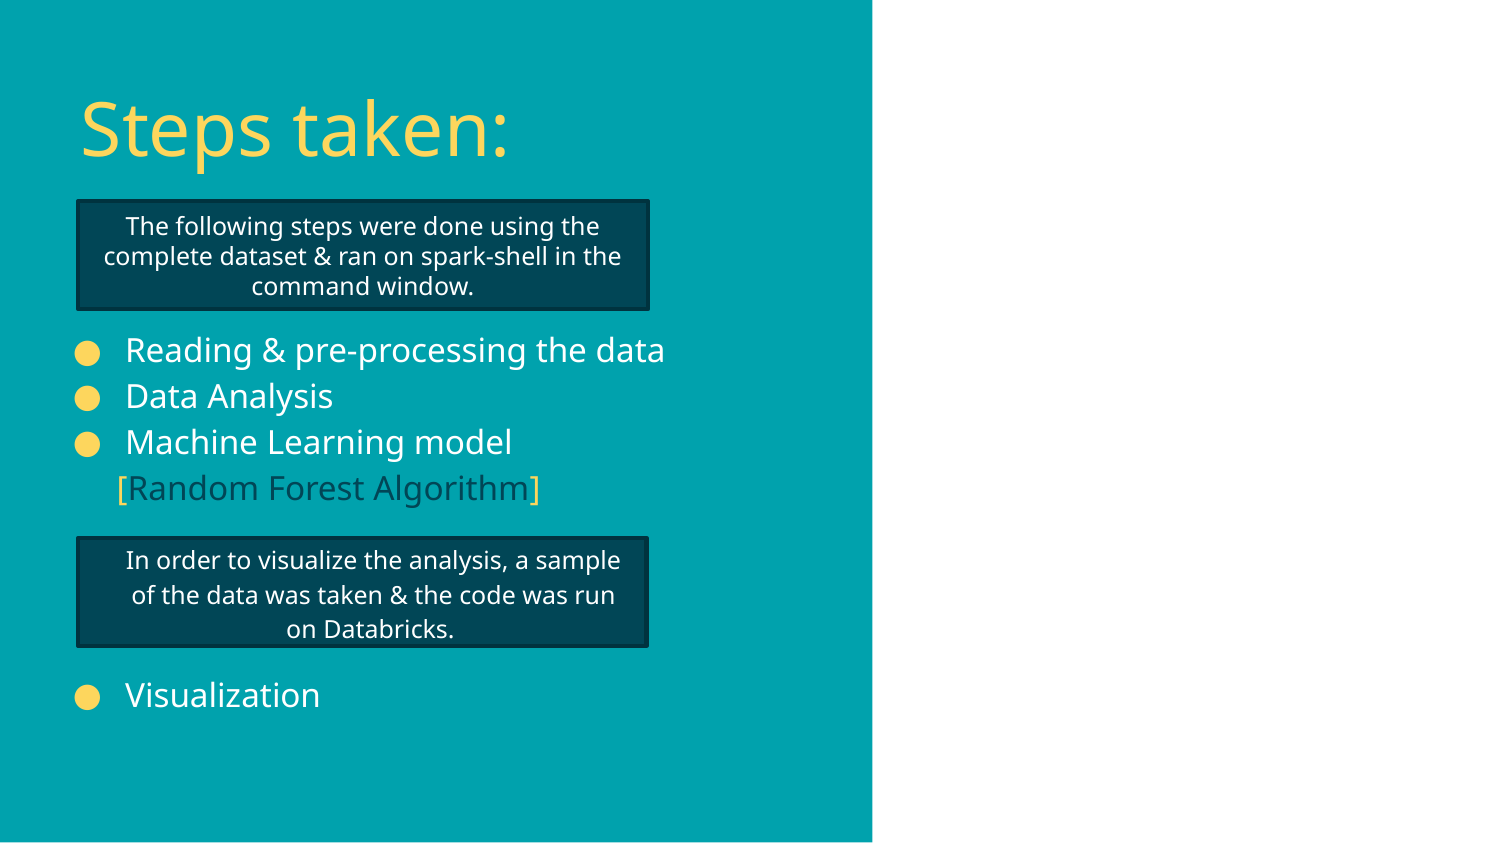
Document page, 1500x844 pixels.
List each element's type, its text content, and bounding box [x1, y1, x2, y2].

text_box The following steps were done using the complete dataset & ran on spark-shell in the command window. [76, 199, 650, 311]
text_box Reading & pre-processing the data Data Analysis Machine Learning model [Random Forest Algorithm] Visualization [35, 390, 823, 654]
title Steps taken: [65, 66, 649, 175]
text_box In order to visualize the analysis, a sample of the data was taken & the code was run on Databricks. [76, 536, 649, 648]
